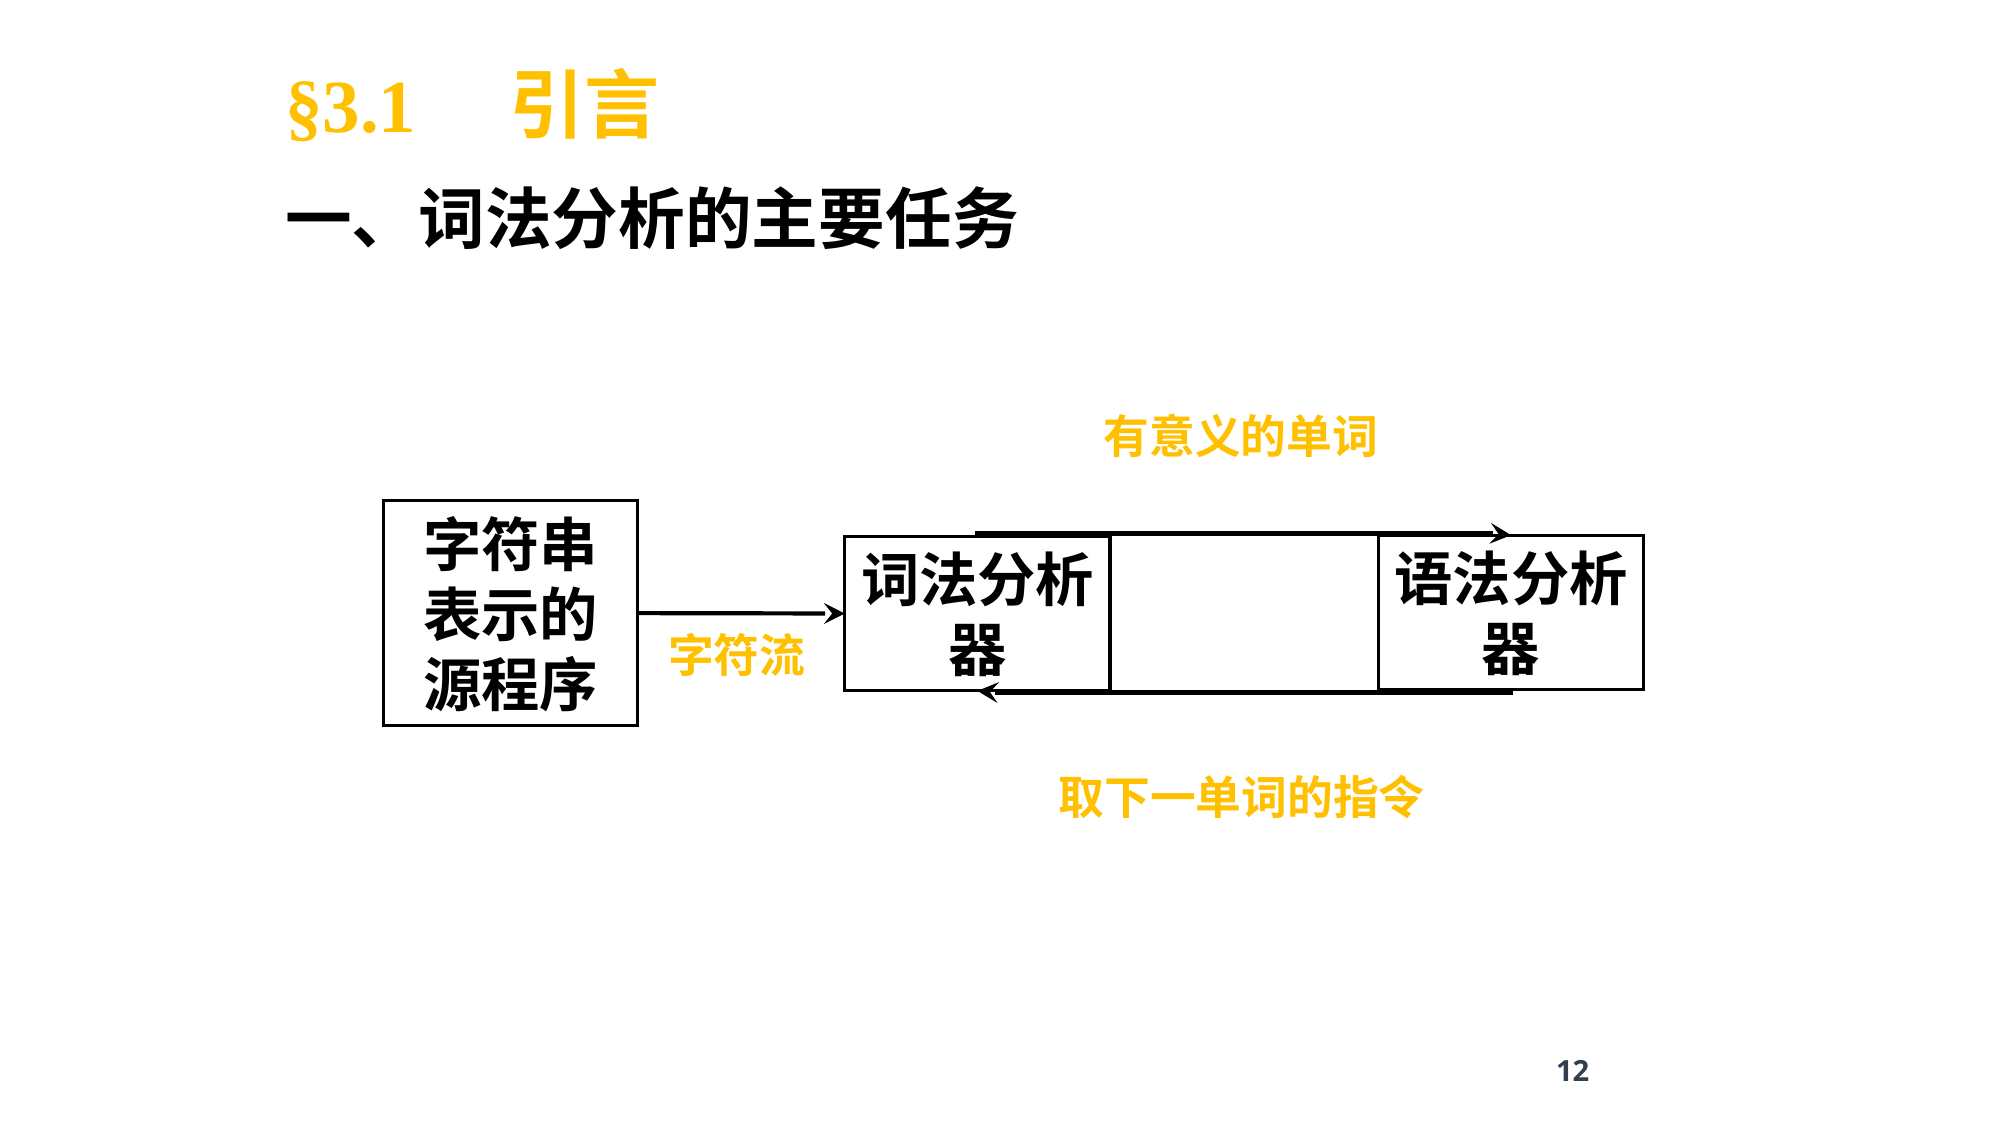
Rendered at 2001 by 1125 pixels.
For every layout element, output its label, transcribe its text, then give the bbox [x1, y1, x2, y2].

text_box 语法分析器 [1378, 535, 1644, 690]
text_box 有意义的单词 [1089, 399, 1243, 470]
text_box 字符流 [653, 619, 850, 689]
text_box 字符串表示的源程序 [383, 500, 638, 726]
text_box §3.1 引言 一、词法分析的主要任务 [264, 31, 1715, 906]
text_box 词法分析器 [844, 536, 1111, 691]
slide_number 12 [1407, 1042, 1605, 1103]
text_box 取下一单词的指令 [1043, 760, 1243, 831]
text_box 有意义的单词 [1245, 399, 1433, 470]
text_box 取下一单词的指令 [1245, 760, 1471, 831]
